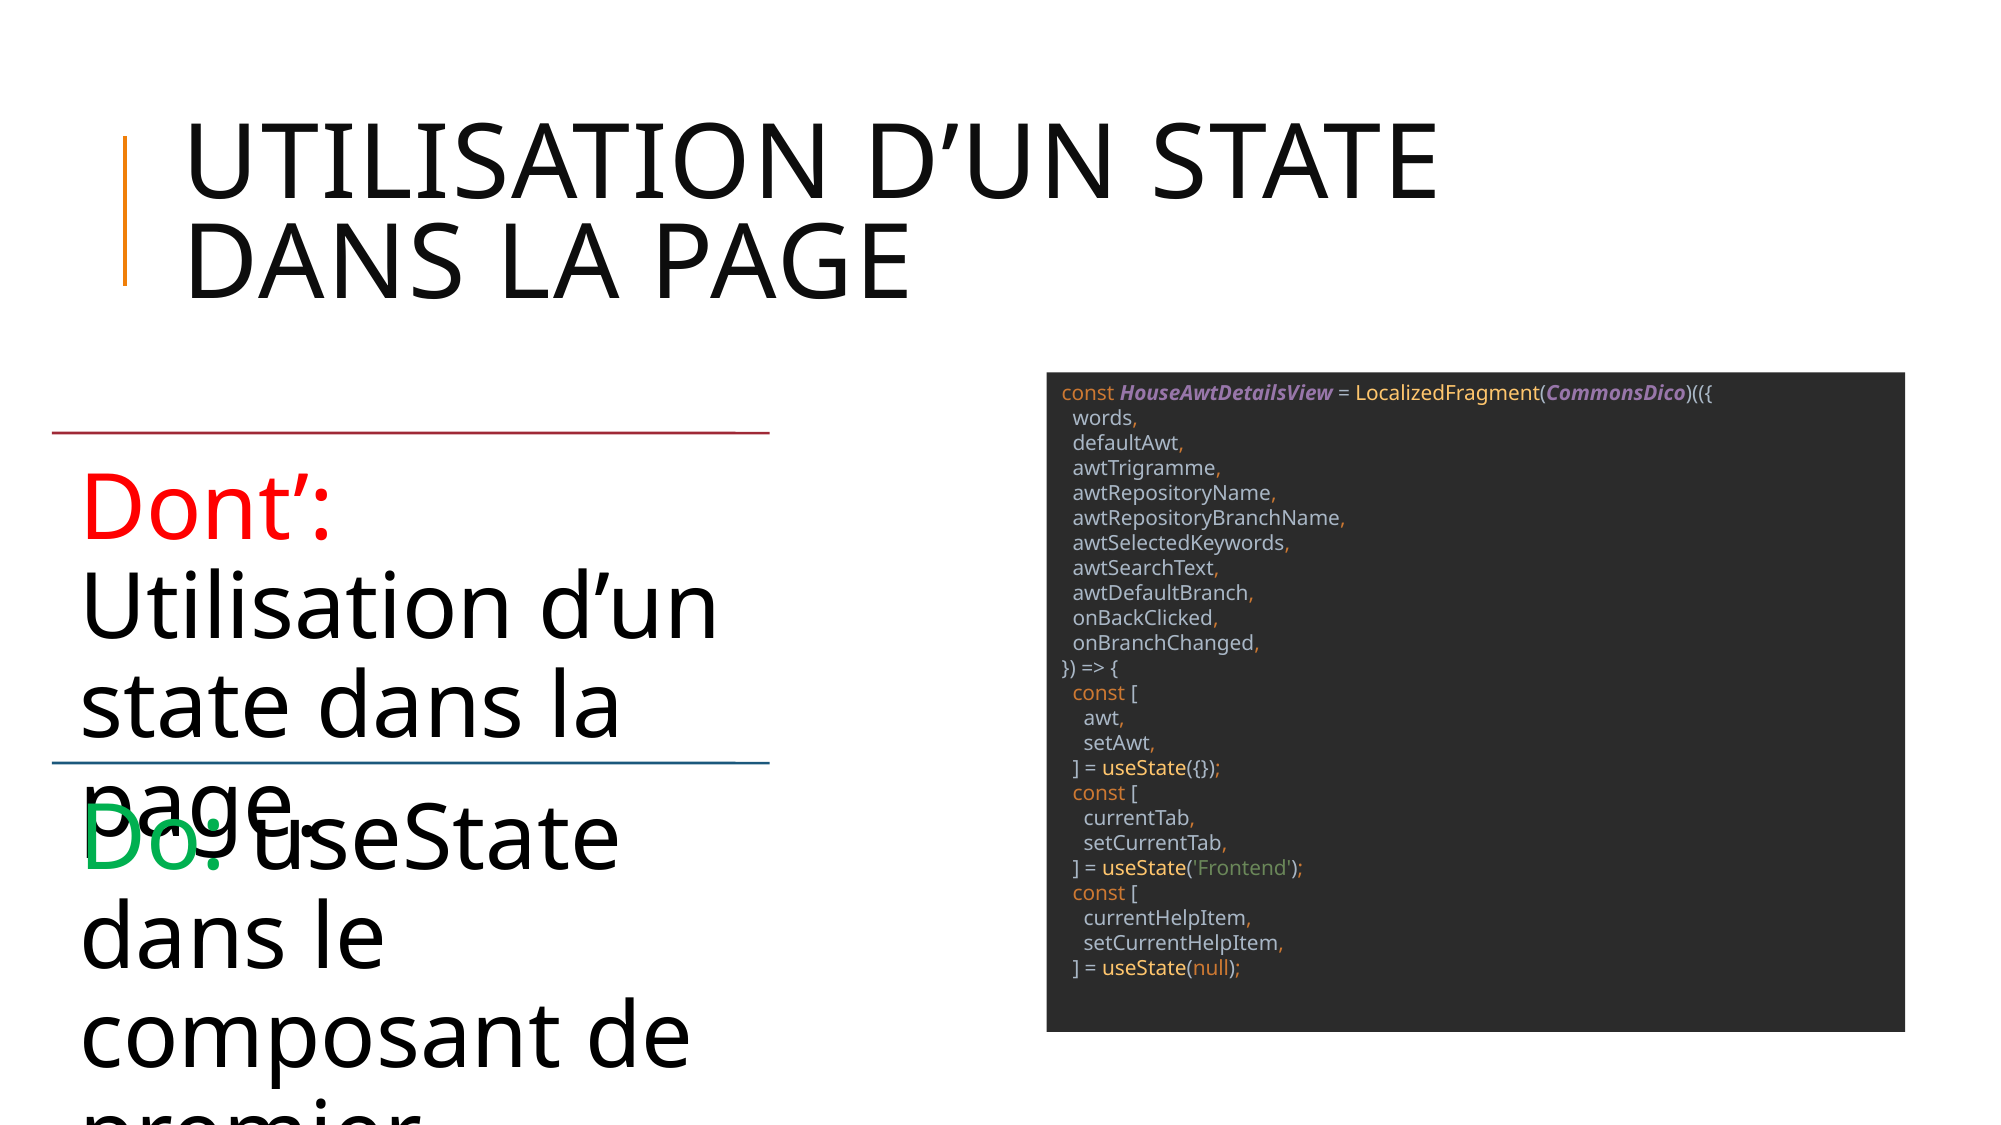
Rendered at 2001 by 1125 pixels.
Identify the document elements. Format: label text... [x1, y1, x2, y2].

title utilisation d’un State dans la page [168, 96, 1763, 342]
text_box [51, 432, 770, 1094]
text_box const HouseAwtDetailsView = LocalizedFragment(CommonsDico)(({ words, defaultAwt, awtTrigramme, awtRepositoryName, awtRepositoryBranchName, awtSelectedKeywords, awtSearchText, awtDefaultBranch, onBackClicked, onBranchChanged, }) => { const [ awt, setAwt, ] = useState({}); const [ currentTab, setCurrentTab, ] = useState('Frontend'); const [ currentHelpItem, setCurrentHelpItem, ] = useState(null); [1046, 372, 1906, 1032]
